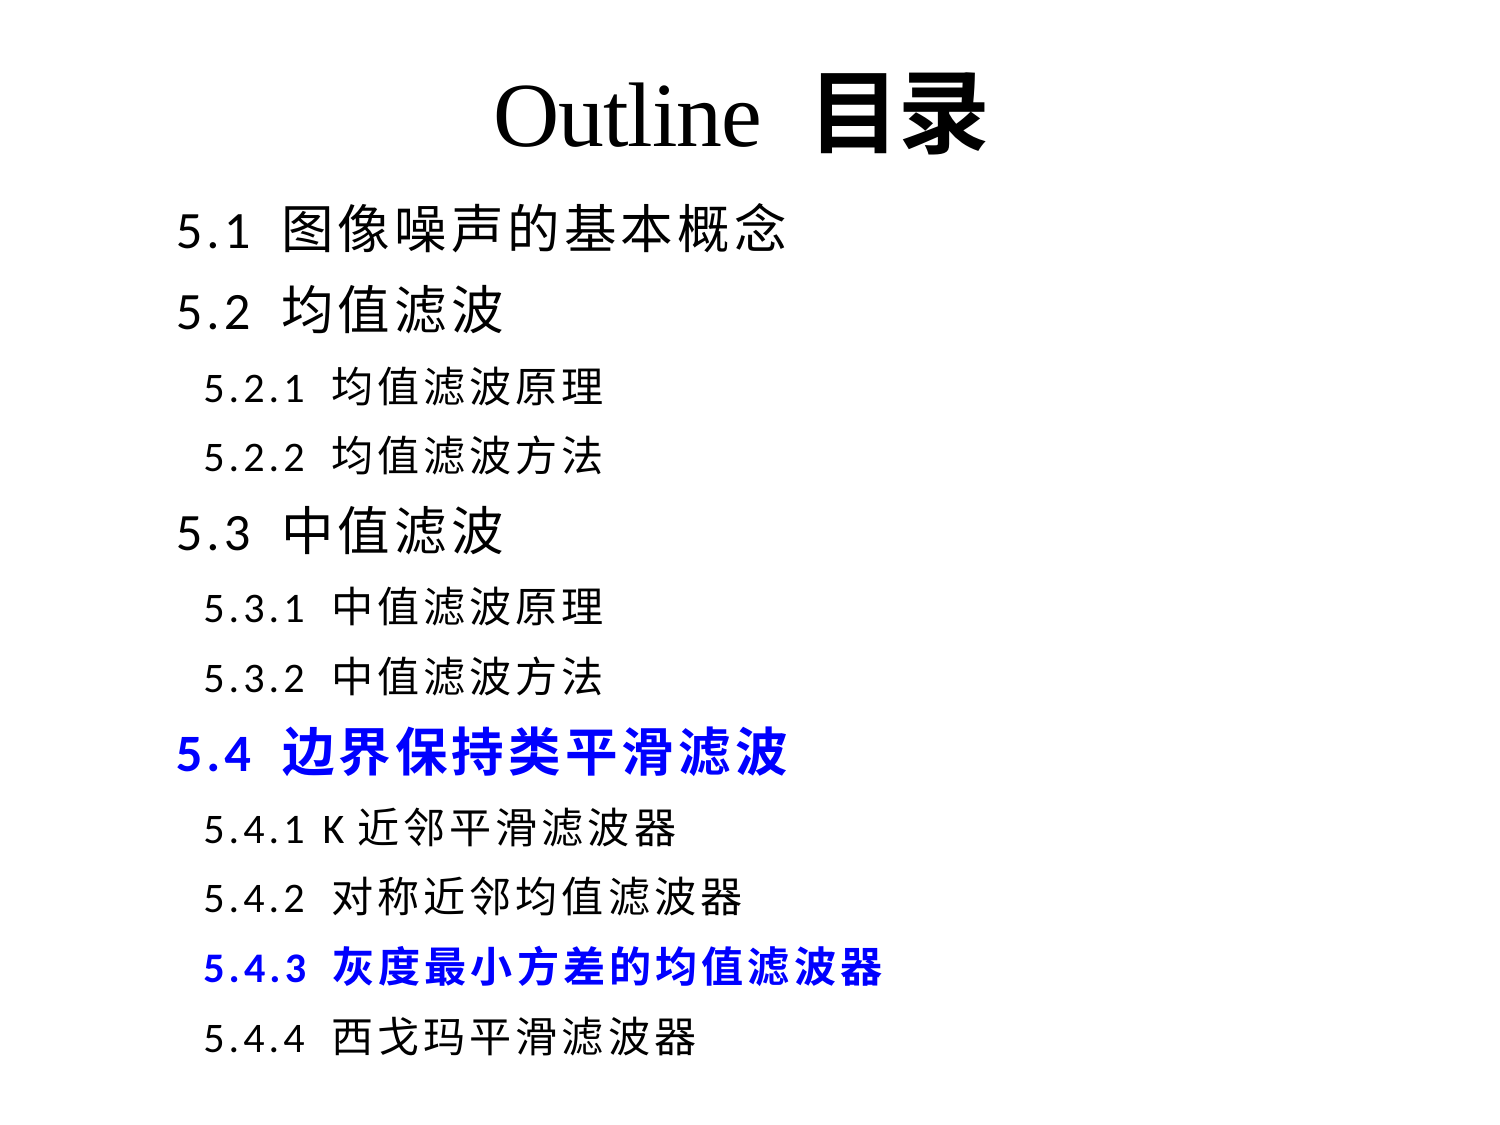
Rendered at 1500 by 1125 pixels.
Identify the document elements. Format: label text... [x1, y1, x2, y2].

title Outline 目录 [76, 36, 1427, 173]
list 5.1 图像噪声的基本概念 5.2 均值滤波 5.2.1 均值滤波原理 5.2.2 均值滤波方法 5.3 中值滤波 5.3.1 中值滤波原理 5.3.2 中值滤波方法 5.4 边界保持类平滑滤波 5.4.1 K近邻平滑滤波器 5.4.2 对称近邻均值滤波器 5.4.3 灰度最小方差的均值滤波器 5.4.4 西戈玛平滑滤波器 [160, 196, 1233, 1071]
